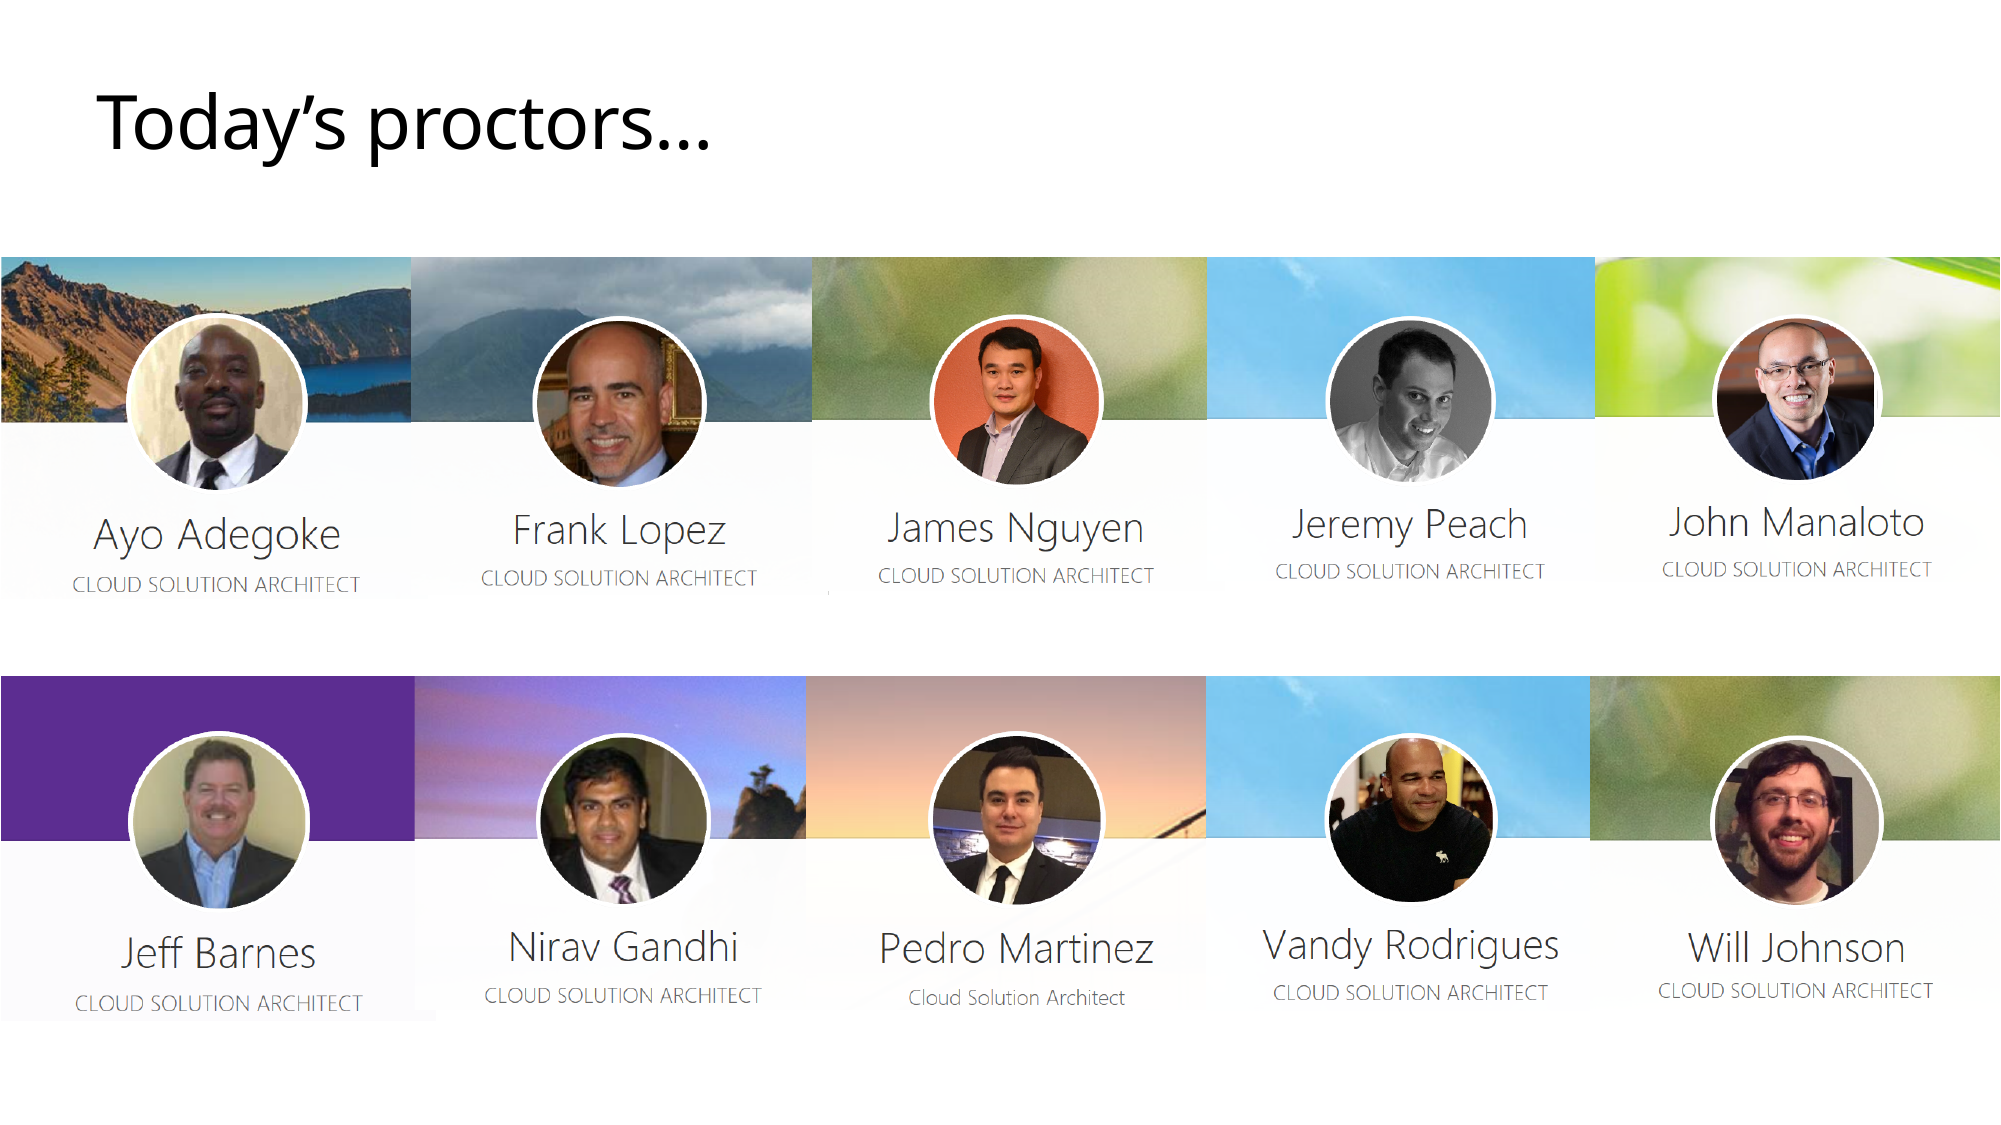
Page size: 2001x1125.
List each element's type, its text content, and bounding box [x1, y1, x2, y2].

picture [1, 676, 2000, 1021]
picture [1, 257, 2000, 599]
title Today’s proctors… [96, 75, 1904, 166]
